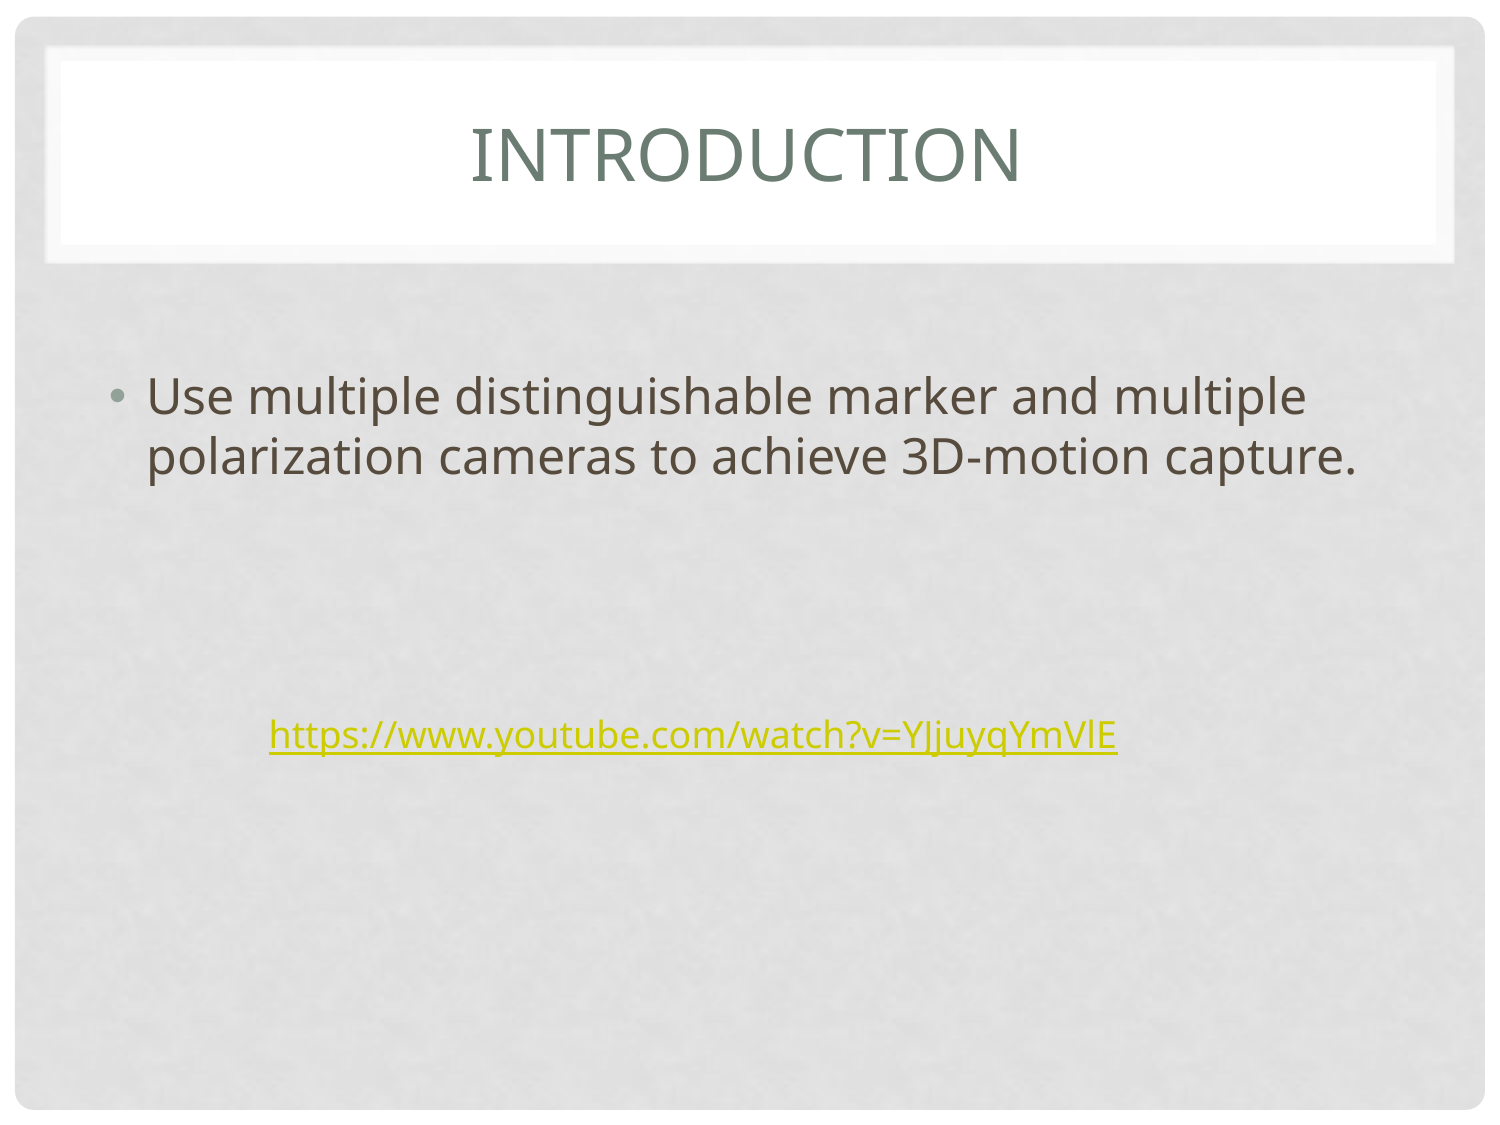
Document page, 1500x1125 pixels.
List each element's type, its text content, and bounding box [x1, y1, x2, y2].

list Use multiple distinguishable marker and multiple polarization cameras to achieve 3D-motion capture. [75, 287, 1425, 1005]
text_box https://www.youtube.com/watch?v=YJjuyqYmVlE [253, 704, 1247, 770]
title InTRODuction [69, 66, 1425, 238]
